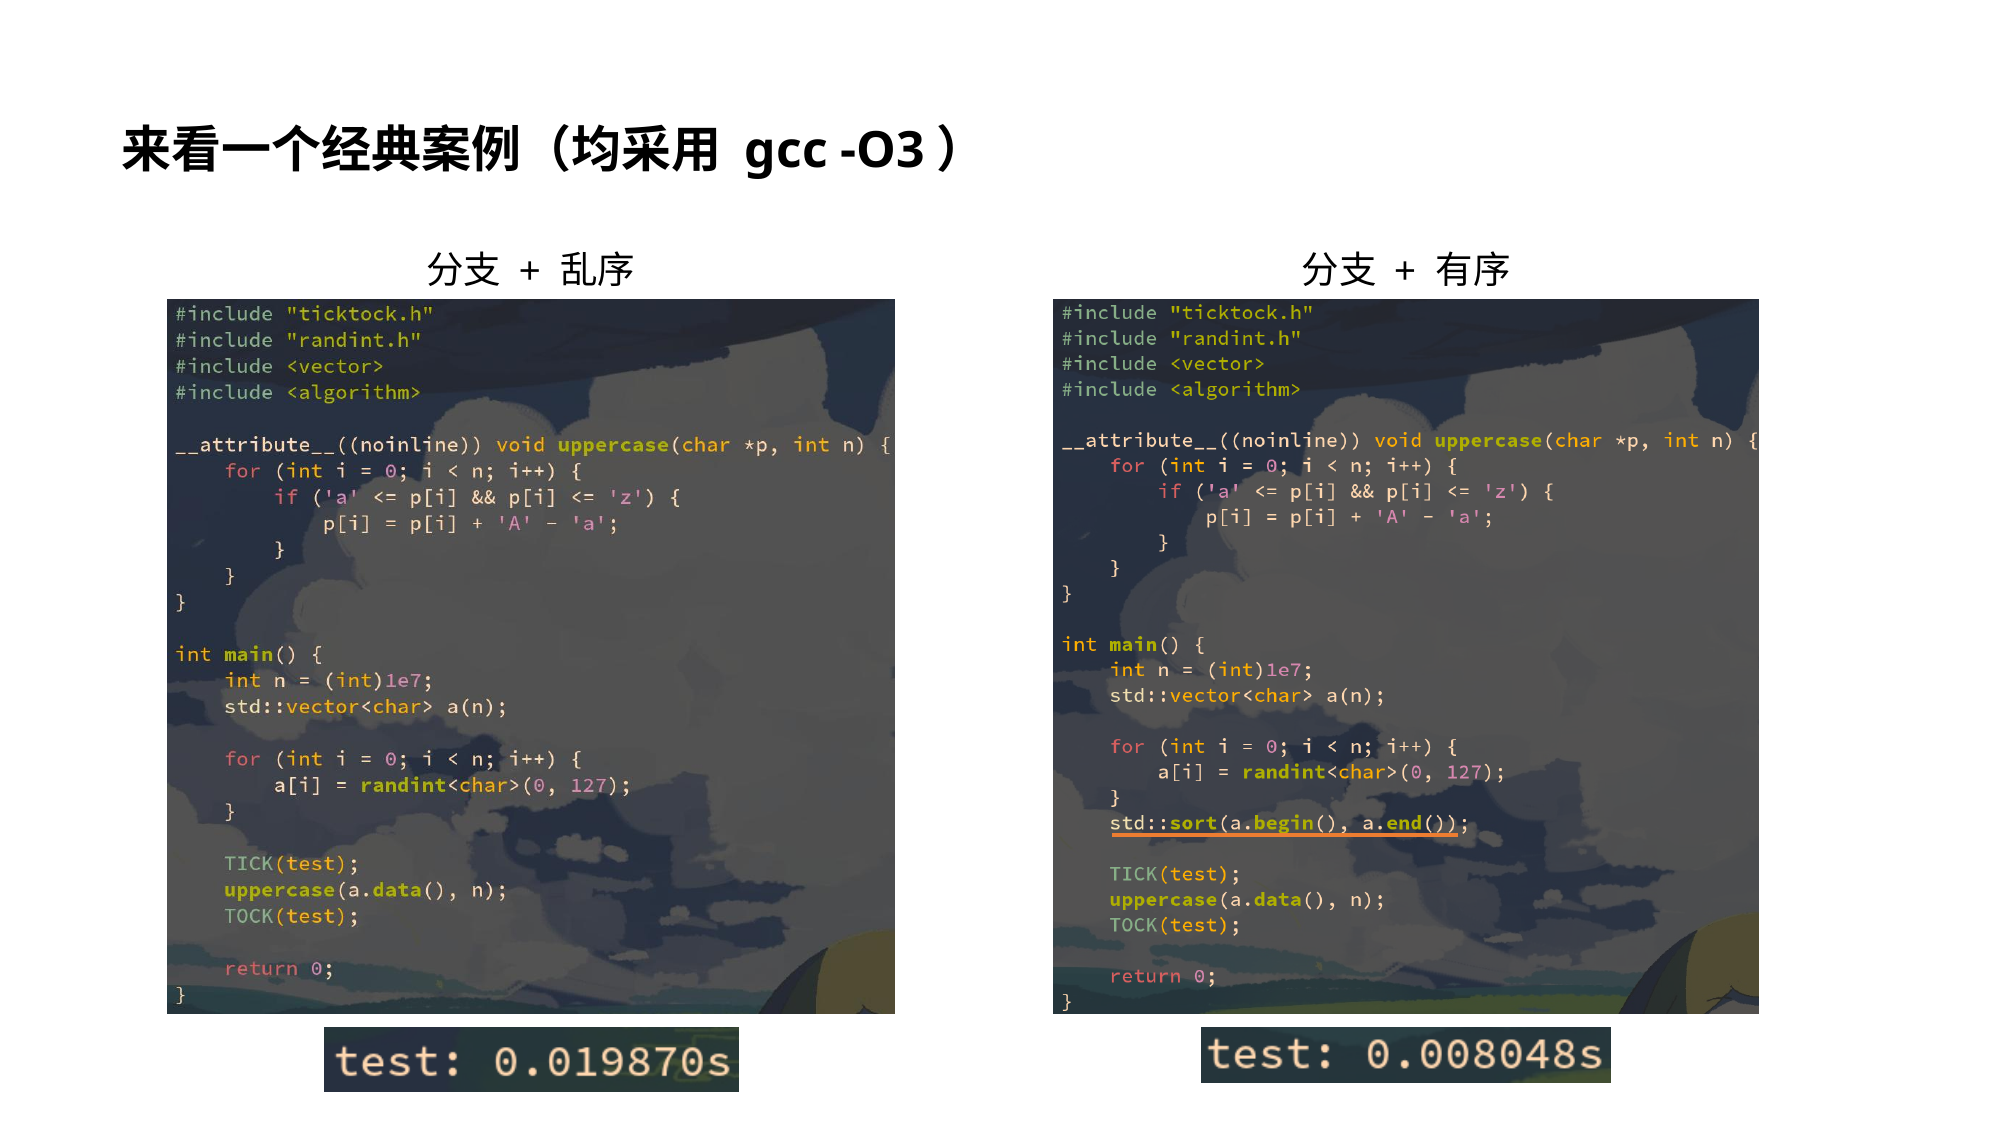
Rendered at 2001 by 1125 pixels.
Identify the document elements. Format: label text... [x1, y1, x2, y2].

text_box 分支 + 有序 [1286, 238, 1526, 299]
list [1053, 299, 1759, 1014]
picture [1201, 1027, 1611, 1083]
title 来看一个经典案例（均采用 gcc -O3） [106, 42, 1832, 260]
text_box 分支 + 乱序 [411, 238, 651, 299]
picture [324, 1027, 739, 1092]
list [167, 299, 895, 1014]
